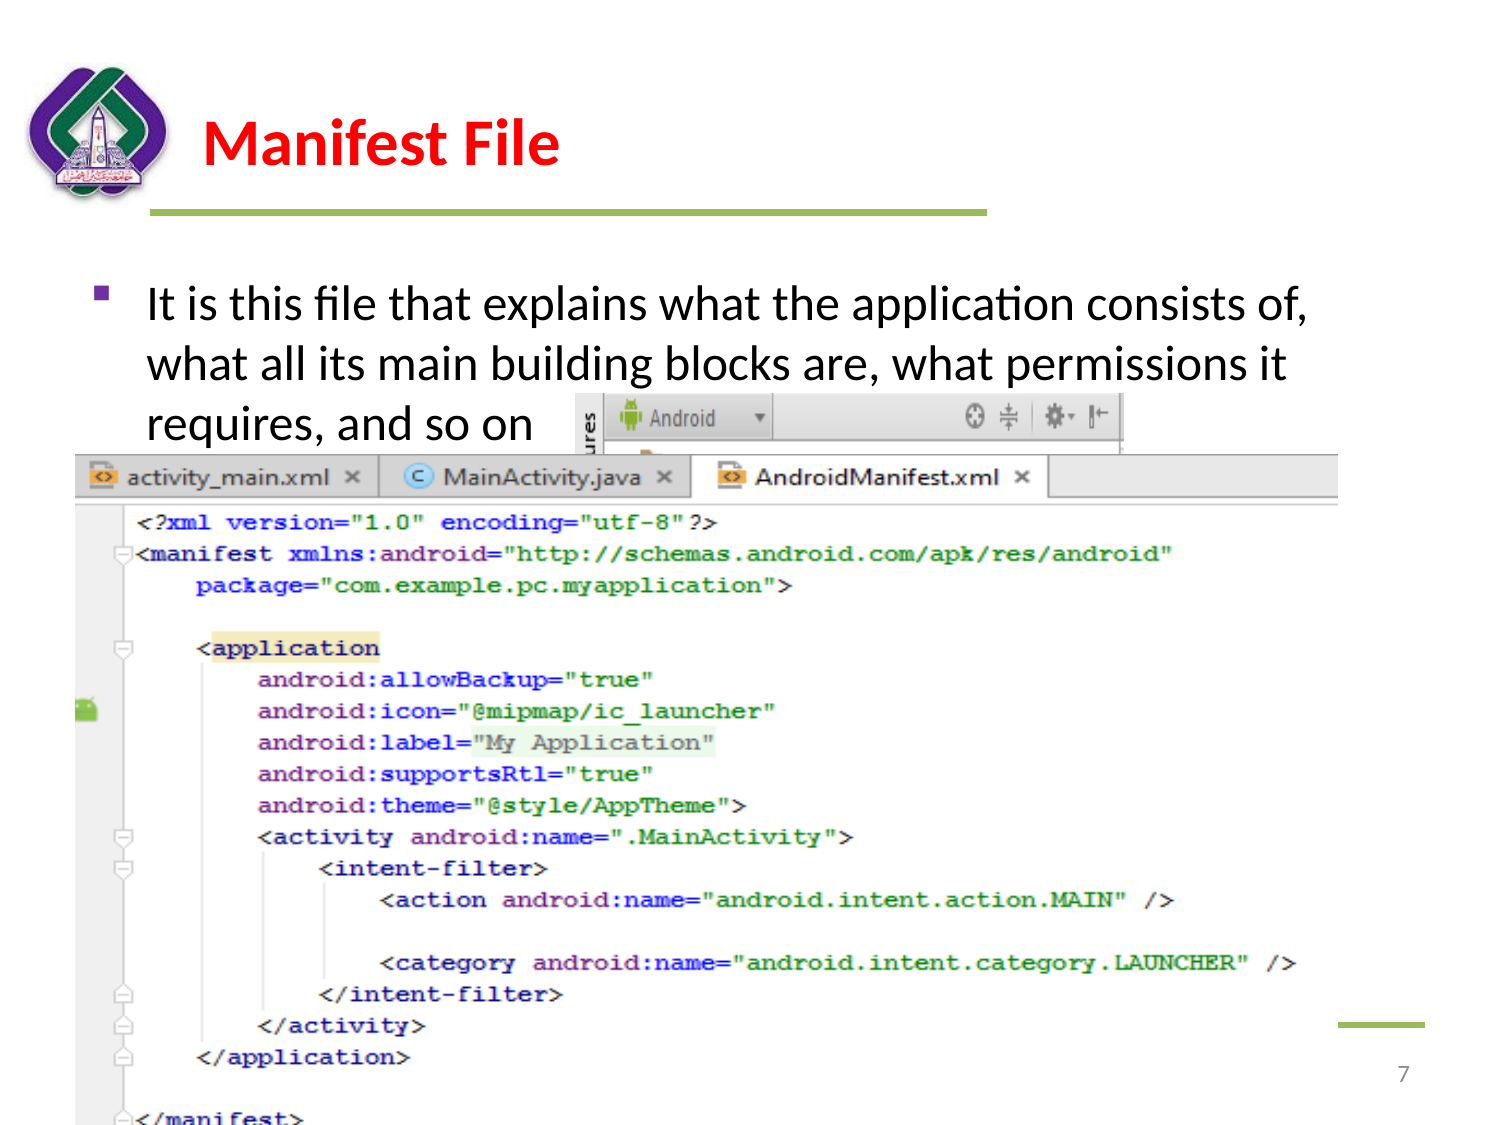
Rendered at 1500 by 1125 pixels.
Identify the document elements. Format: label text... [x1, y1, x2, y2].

title Manifest File [187, 45, 1375, 233]
list It is this file that explains what the application consists of, what all its main building blocks are, what permissions it requires, and so on [75, 262, 1425, 1005]
picture [24, 62, 175, 208]
picture [74, 393, 1338, 1125]
slide_number 7 [1341, 1042, 1425, 1103]
